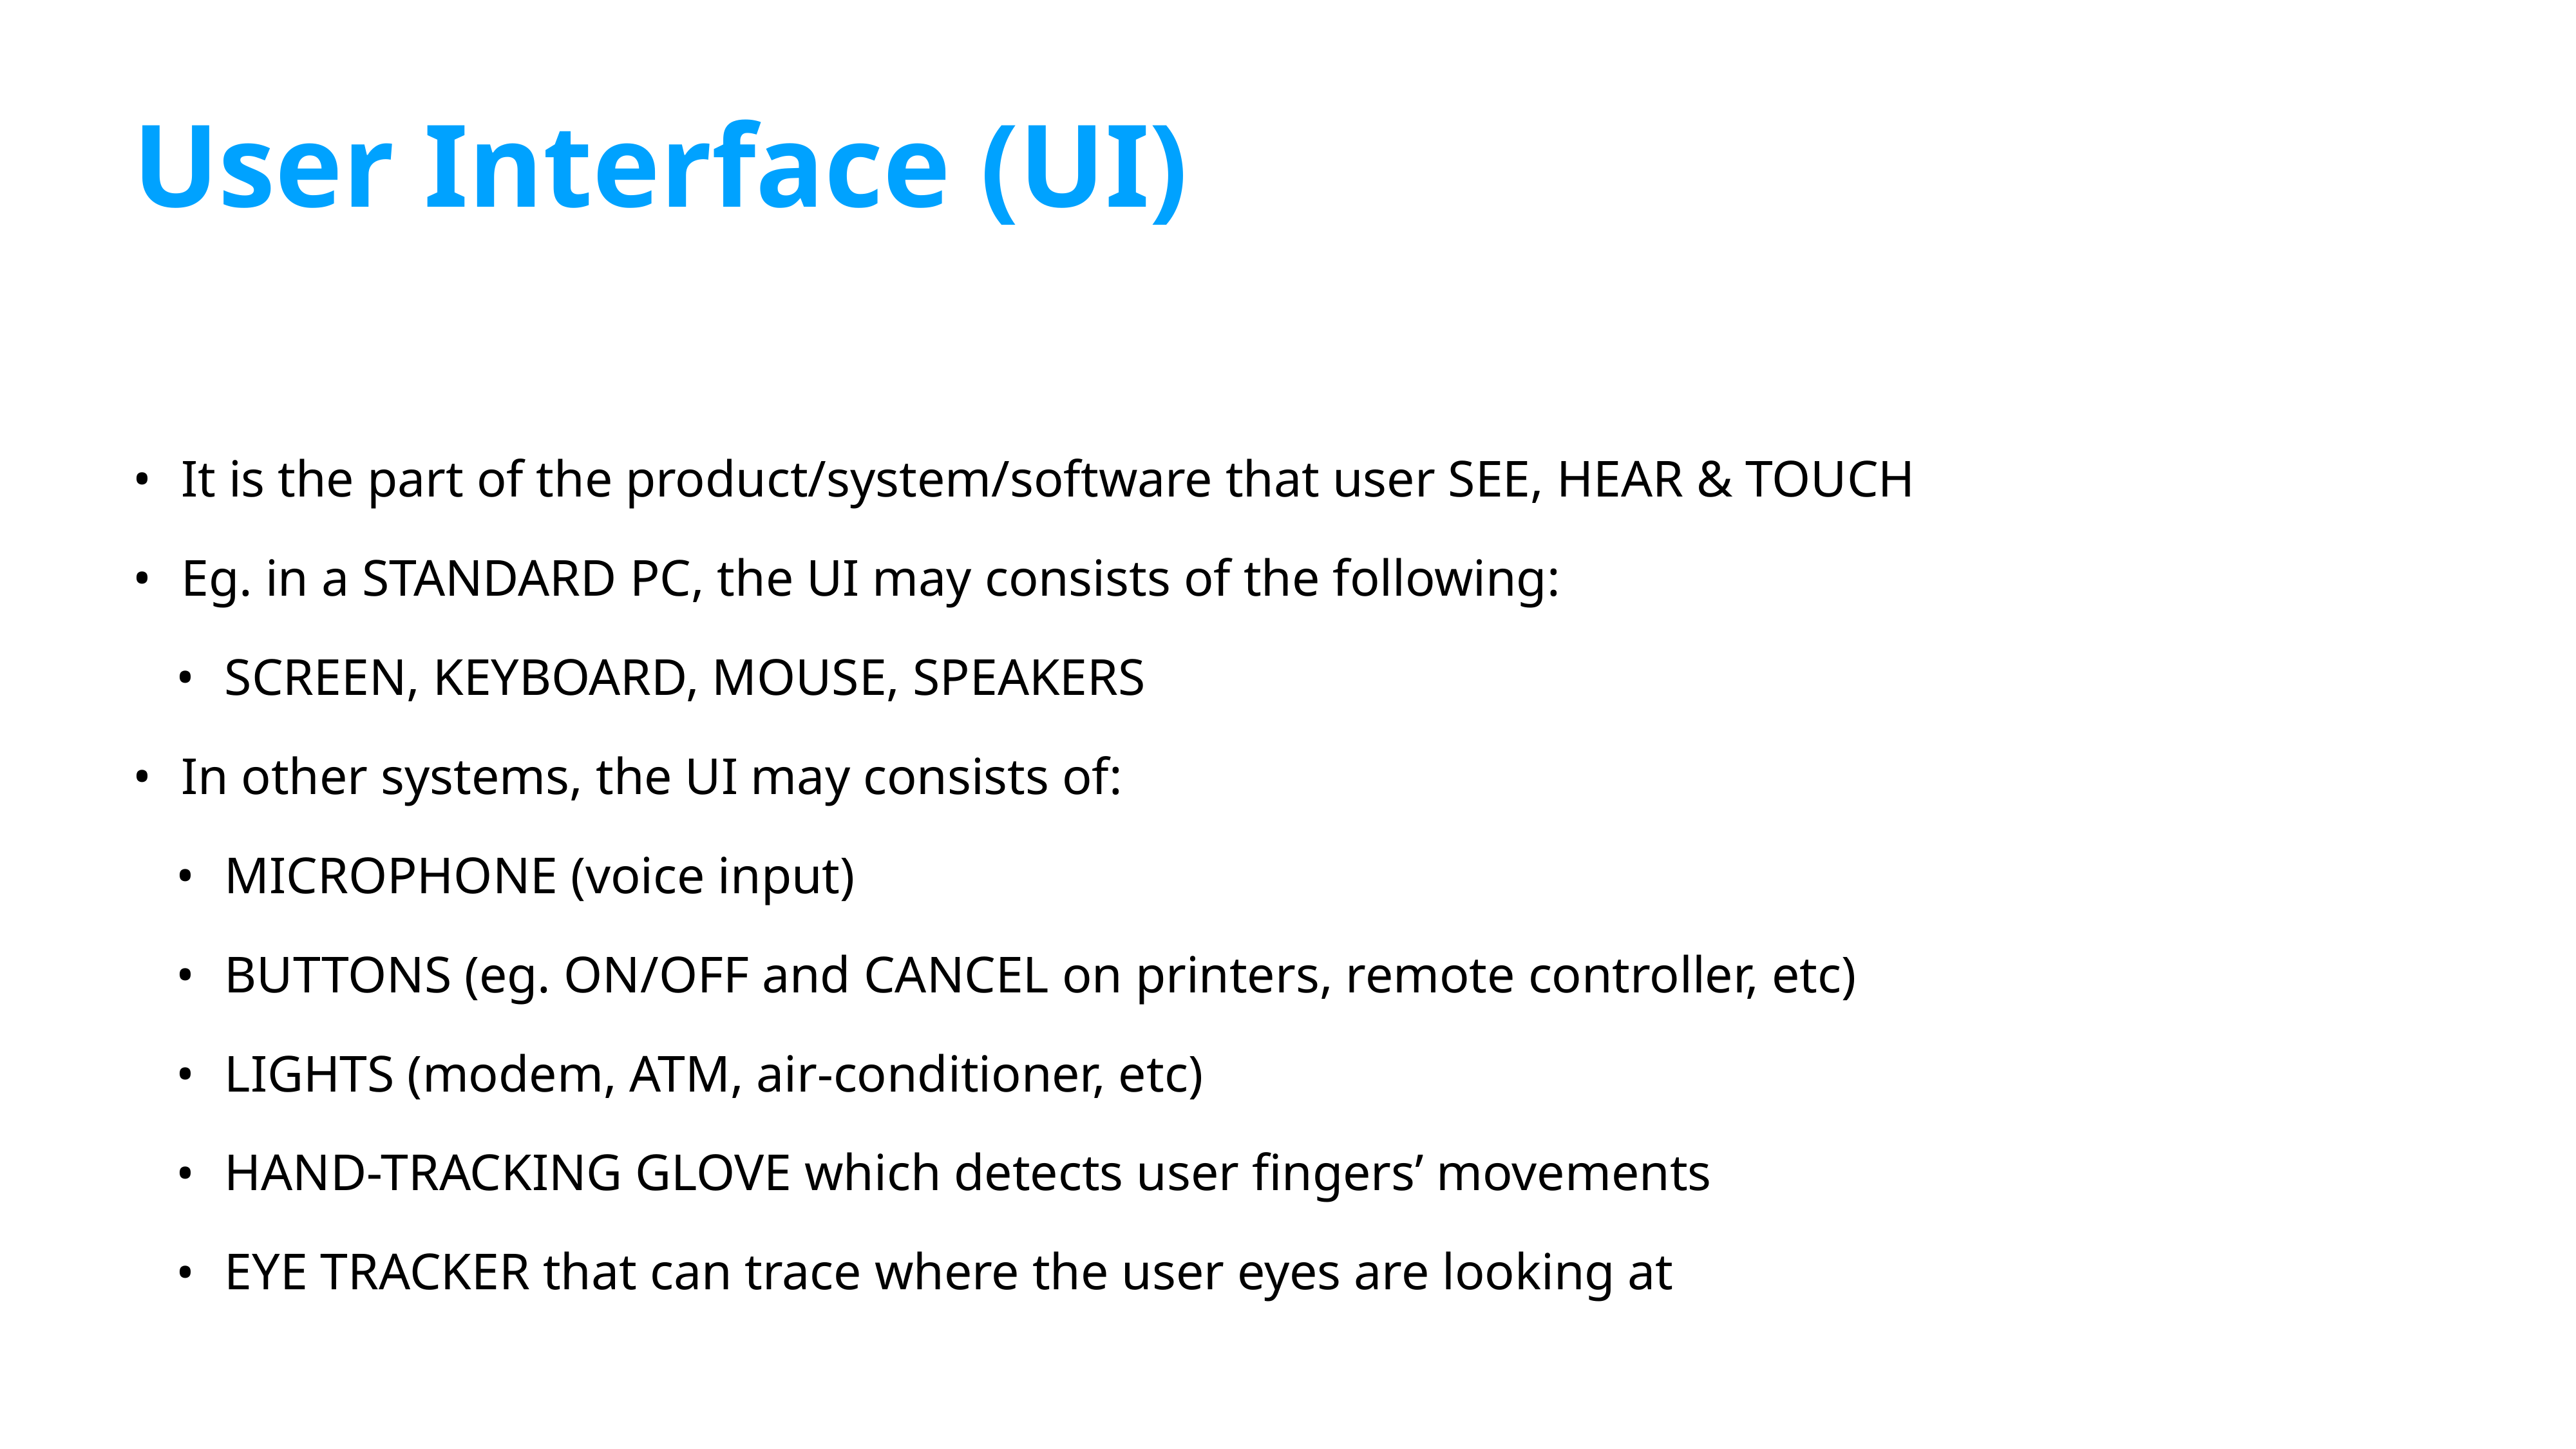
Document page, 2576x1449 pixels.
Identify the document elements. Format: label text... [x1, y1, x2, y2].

list It is the part of the product/system/software that user SEE, HEAR & TOUCH Eg. in a STANDARD PC, the UI may consists of the following: SCREEN, KEYBOARD, MOUSE, SPEAKERS In other systems, the UI may consists of: MICROPHONE (voice input) BUTTONS (eg. ON/OFF and CANCEL on printers, remote controller, etc) LIGHTS (modem, ATM, air-conditioner, etc) HAND-TRACKING GLOVE which detects user fingers’ movements EYE TRACKER that can trace where the user eyes are looking at [127, 448, 2449, 1321]
title User Interface (UI) [127, 114, 2449, 266]
